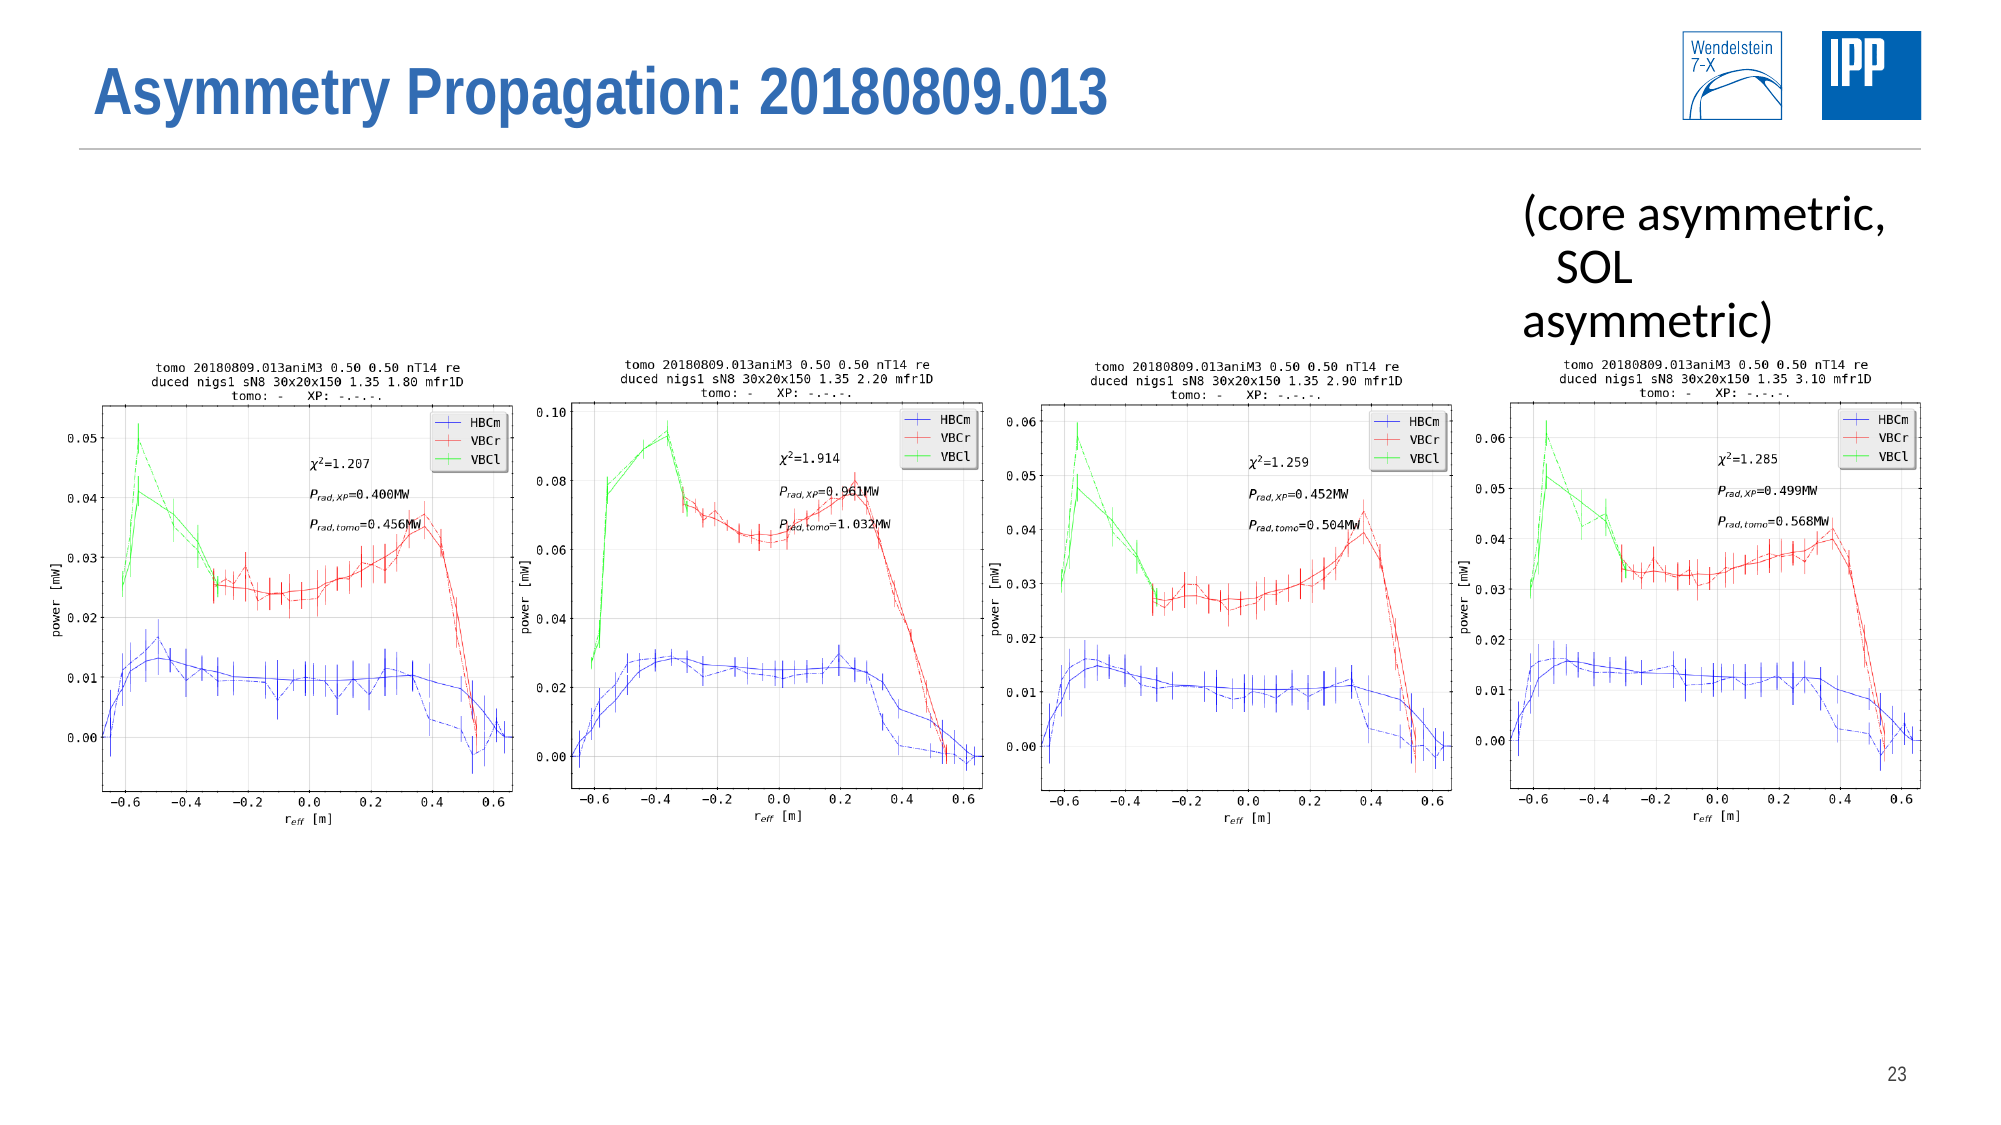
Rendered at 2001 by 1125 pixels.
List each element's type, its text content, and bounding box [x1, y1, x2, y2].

slide_number 23 [1744, 1042, 1922, 1103]
title Asymmetry Propagation: 20180809.013 [78, 30, 1638, 136]
picture [47, 356, 1925, 829]
text_box (core asymmetric, SOL asymmetric) [1507, 179, 1909, 243]
